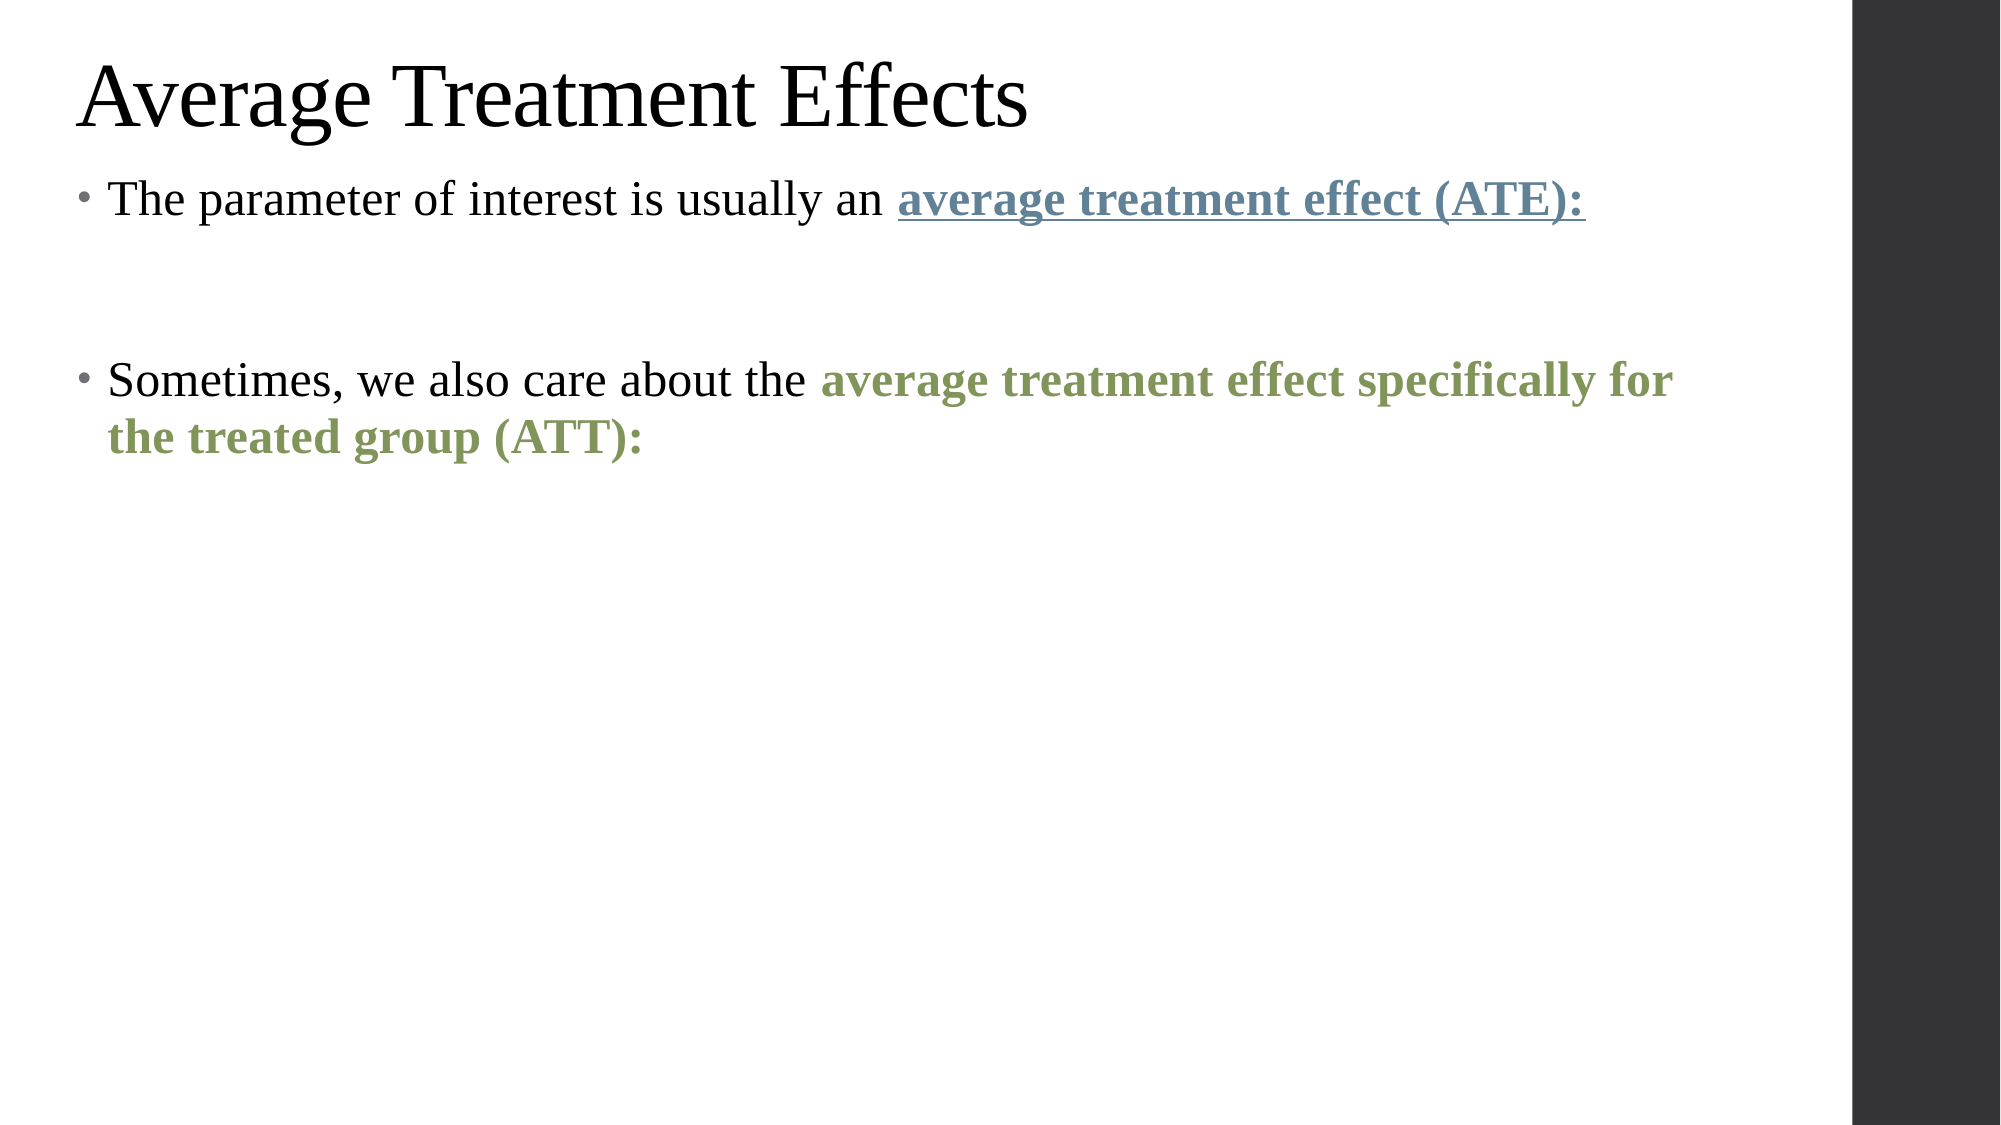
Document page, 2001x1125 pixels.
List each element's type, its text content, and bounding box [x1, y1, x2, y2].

title Average Treatment Effects [60, 38, 1481, 154]
